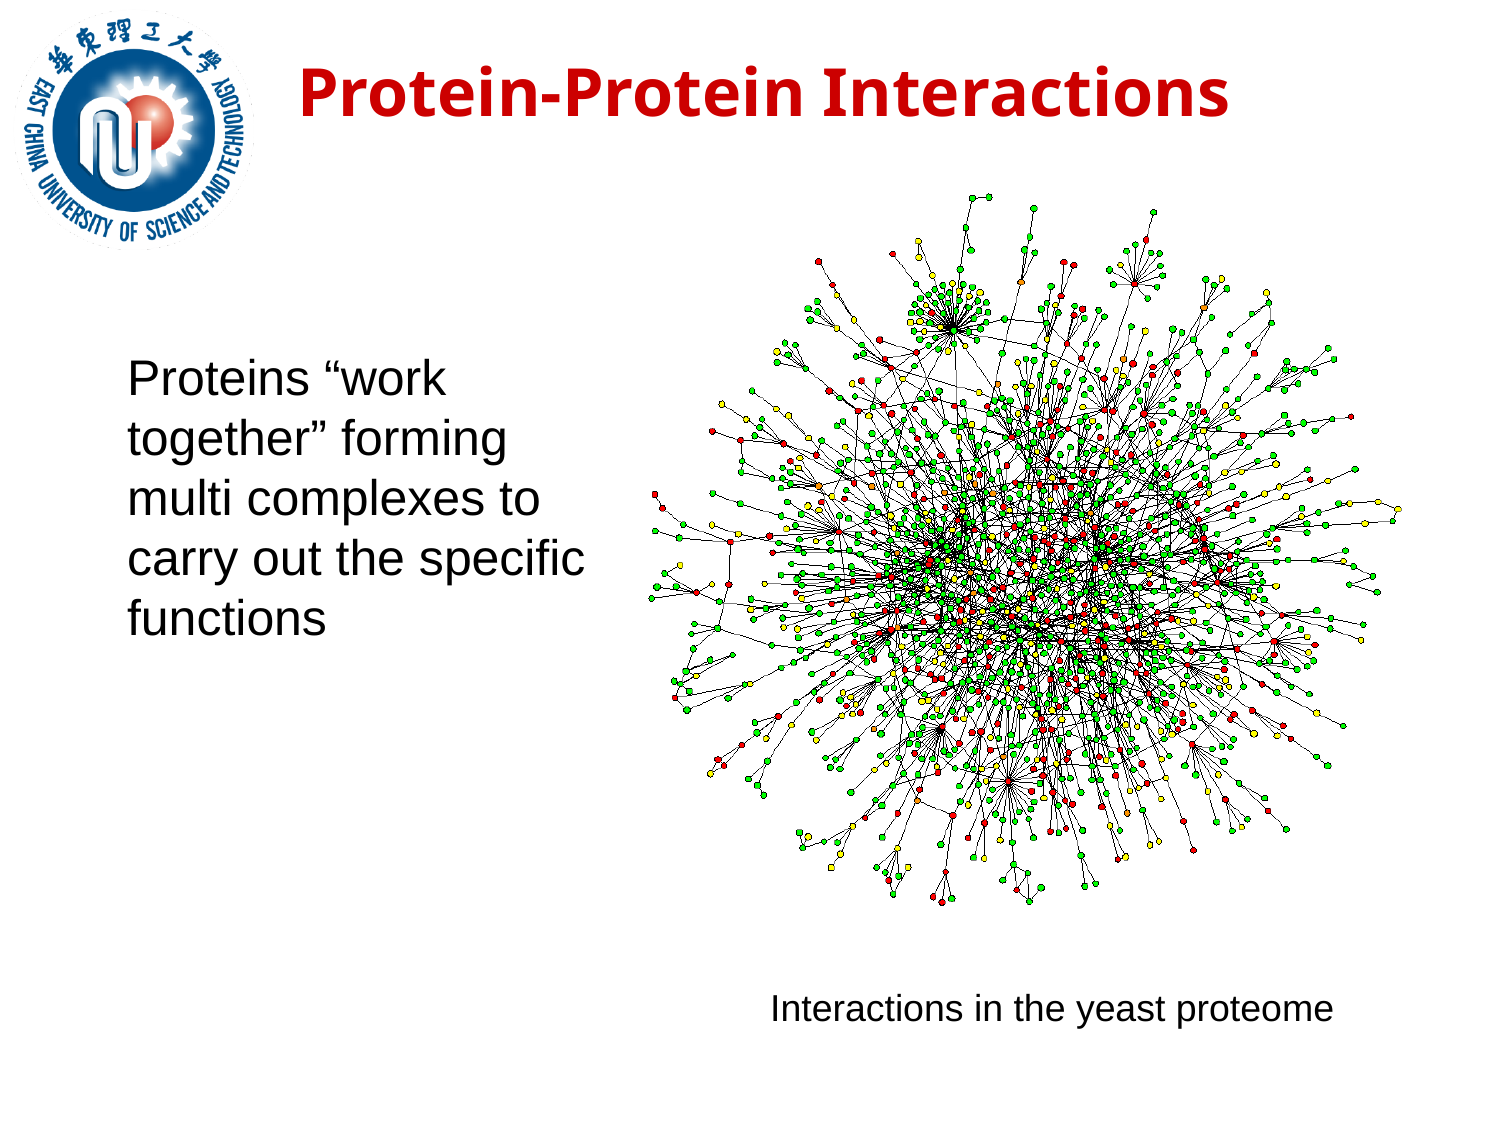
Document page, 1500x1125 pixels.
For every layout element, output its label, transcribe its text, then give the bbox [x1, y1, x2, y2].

text_box Interactions in the yeast proteome [755, 976, 1350, 1037]
text_box Proteins “work together” forming multi complexes to carry out the specific functions [112, 337, 606, 653]
picture [642, 182, 1402, 943]
picture [13, 9, 254, 250]
title Protein-Protein Interactions [282, 42, 1500, 138]
